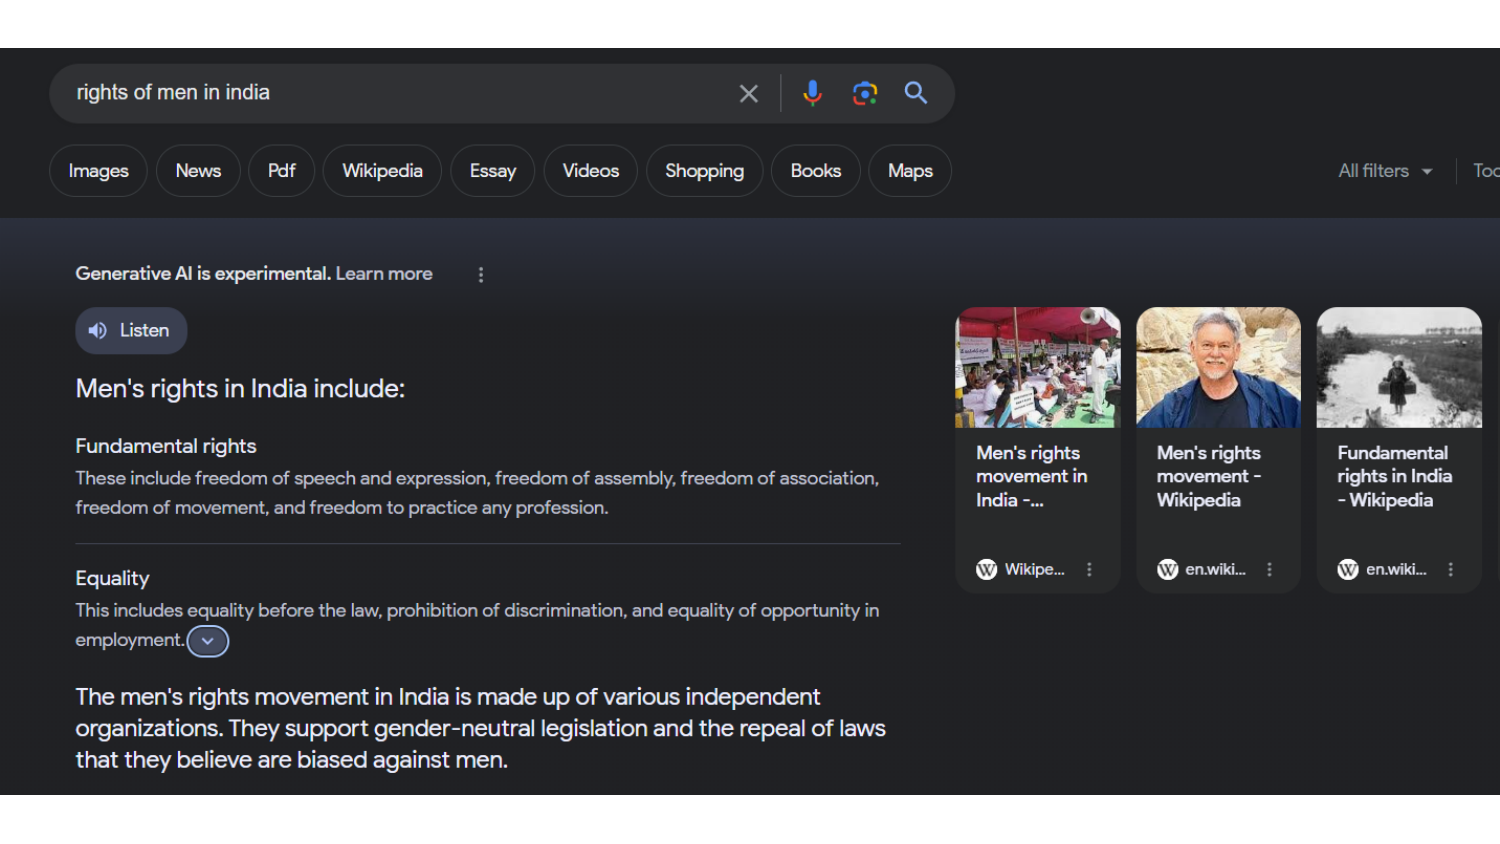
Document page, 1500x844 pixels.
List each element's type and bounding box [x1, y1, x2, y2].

picture [0, 48, 1500, 795]
